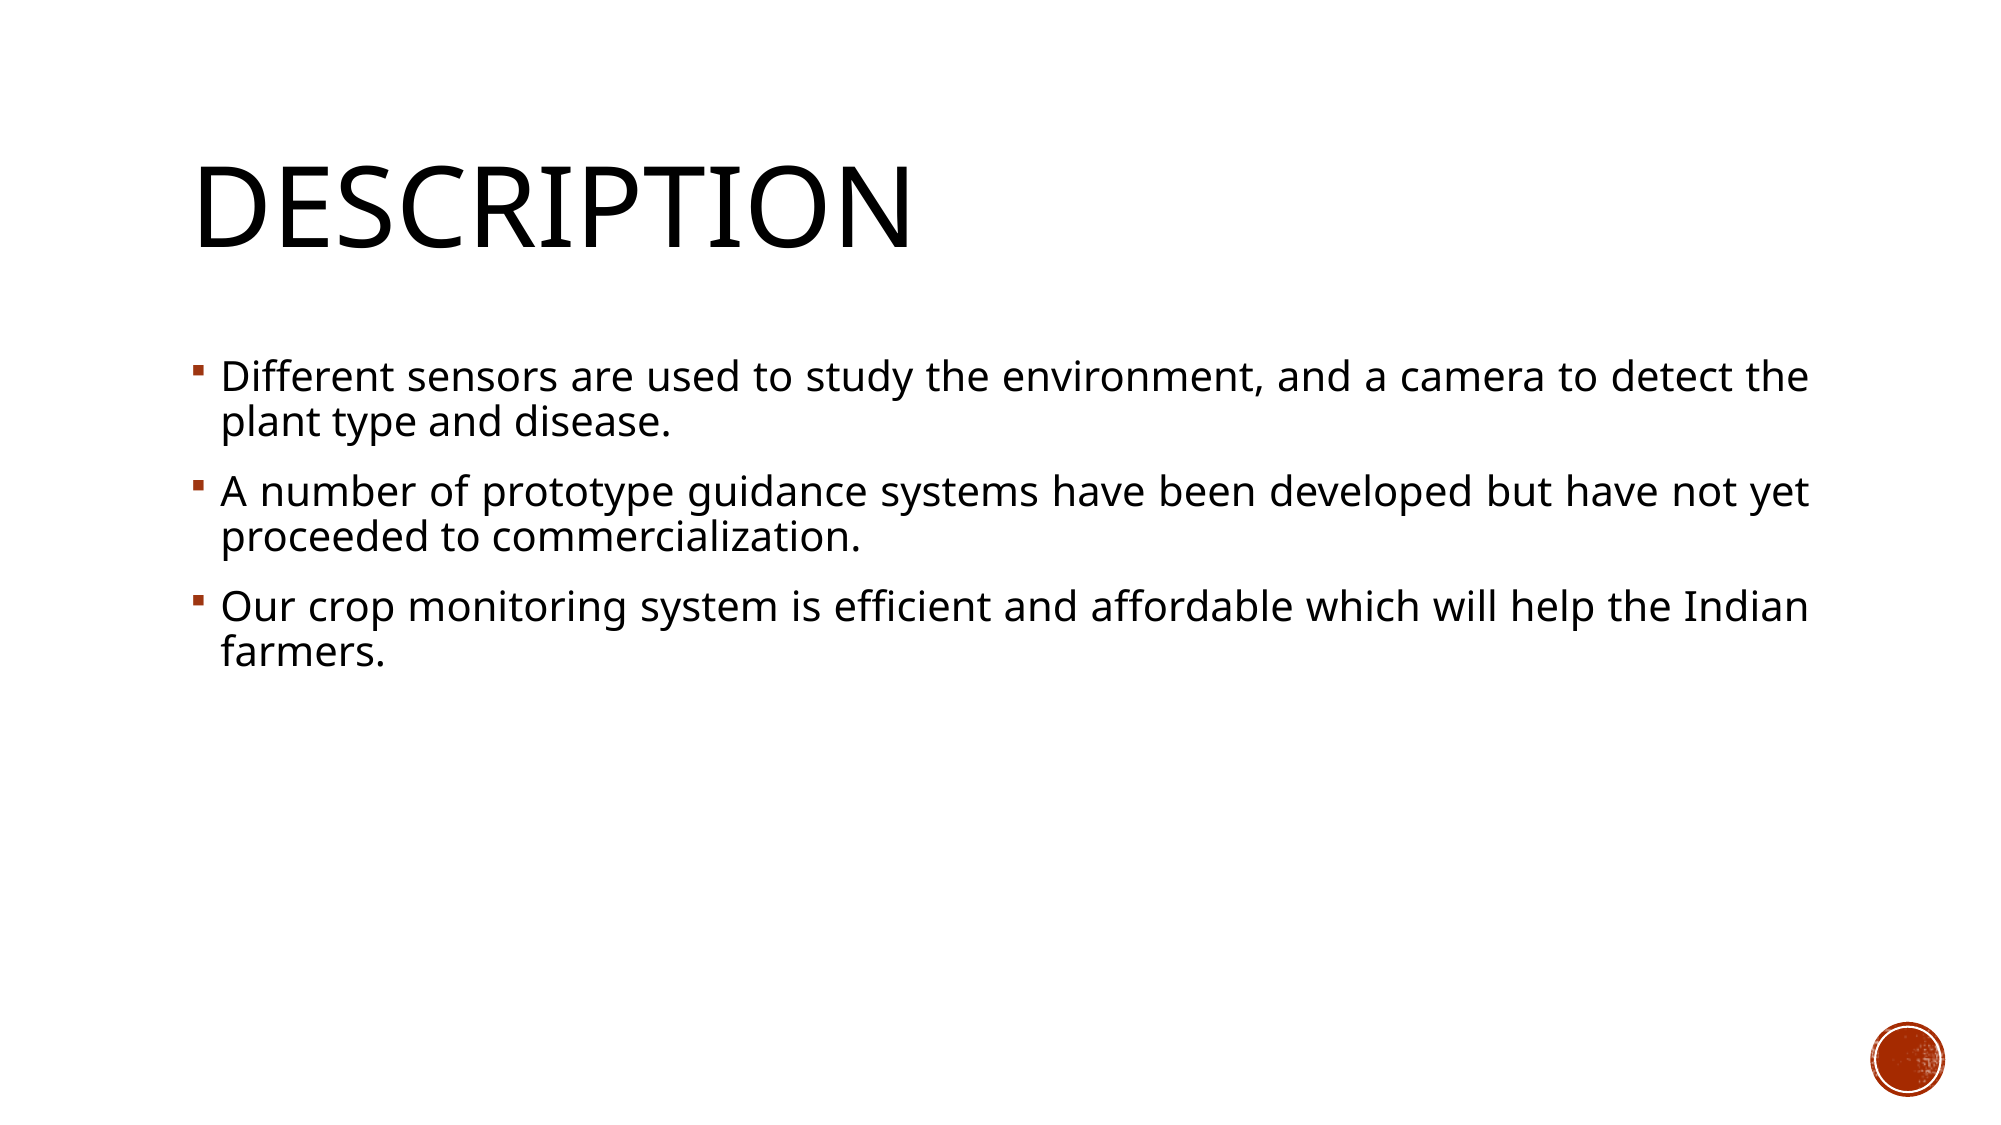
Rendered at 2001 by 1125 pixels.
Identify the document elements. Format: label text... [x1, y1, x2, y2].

title Description [175, 79, 1826, 344]
list Different sensors are used to study the environment, and a camera to detect the plant type and disease. A number of prototype guidance systems have been developed but have not yet proceeded to commercialization. Our crop monitoring system is efficient and affordable which will help the Indian farmers. [175, 348, 1826, 1013]
